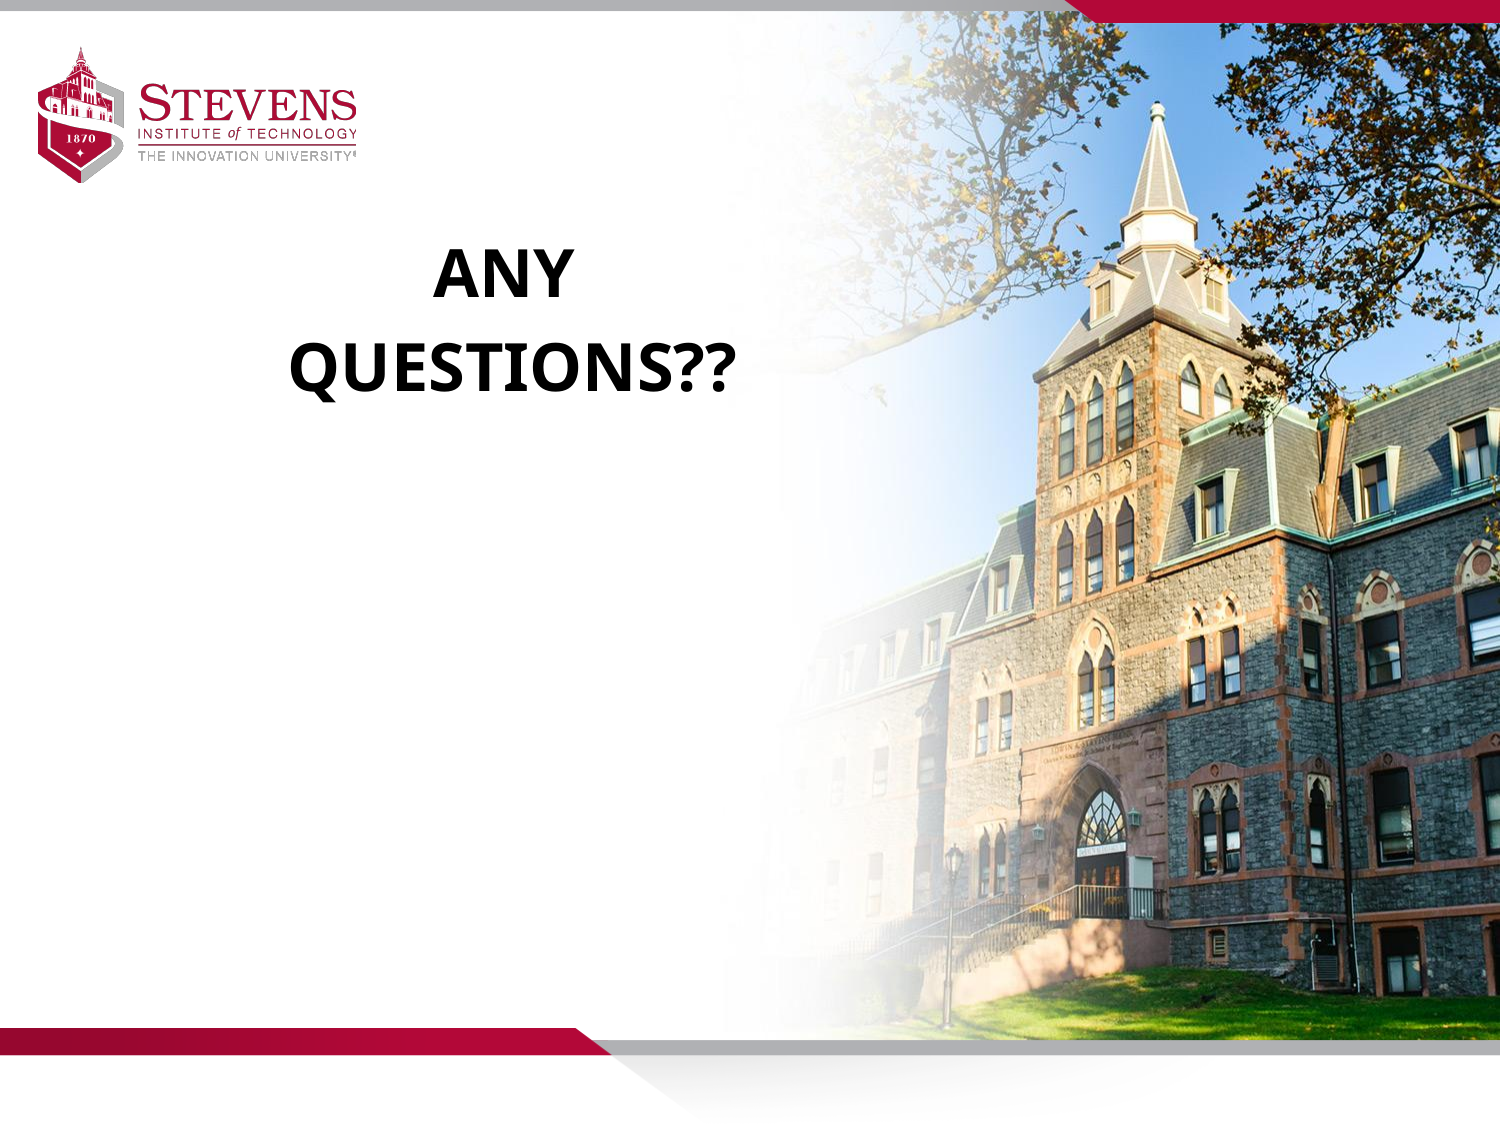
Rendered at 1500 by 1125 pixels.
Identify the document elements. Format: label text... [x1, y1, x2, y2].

picture [0, 0, 1500, 1125]
list ANY QUESTIONS?? [20, 223, 968, 793]
